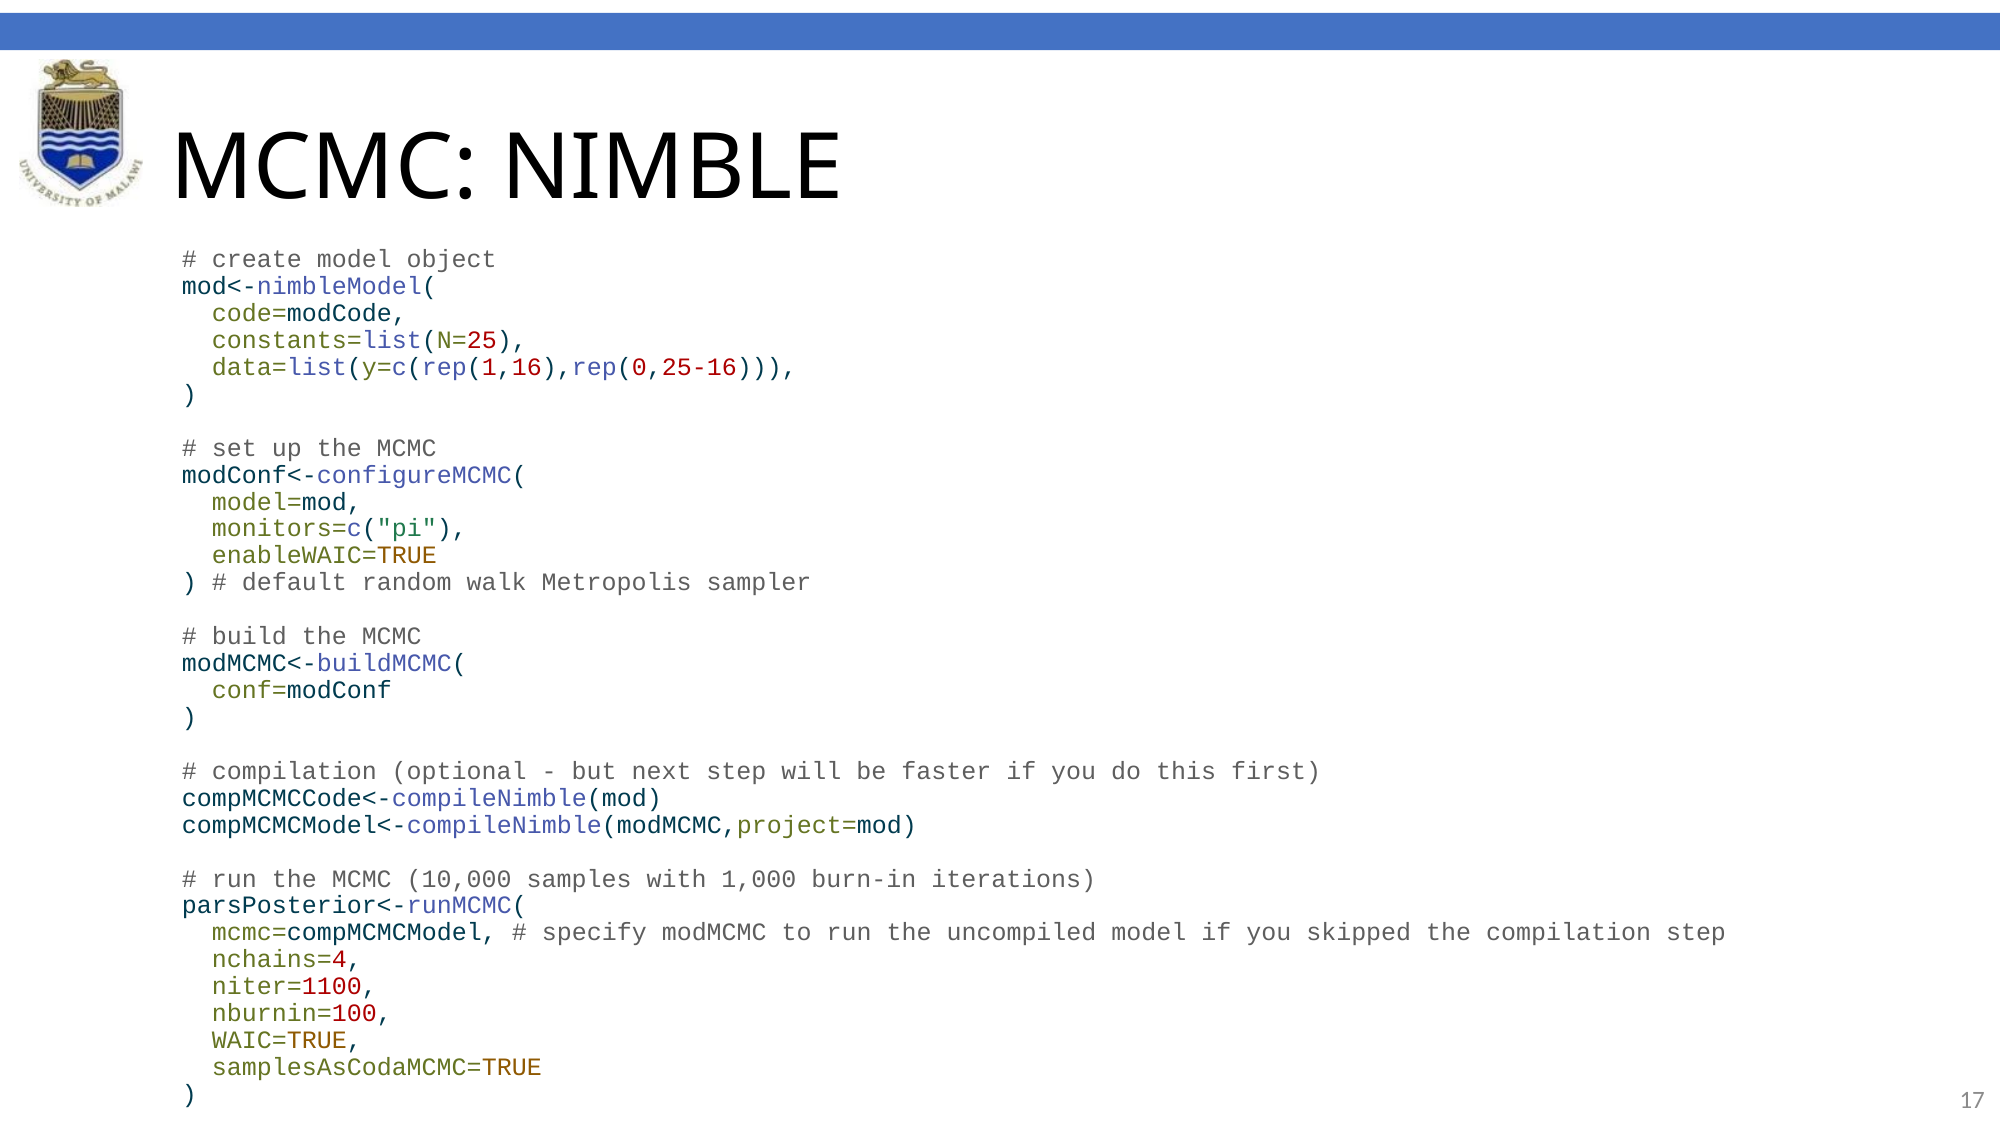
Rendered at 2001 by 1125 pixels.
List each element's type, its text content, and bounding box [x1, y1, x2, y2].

picture [19, 59, 143, 207]
list # create model object mod<-nimbleModel( code=modCode, constants=list(N=25), data=list(y=c(rep(1,16),rep(0,25-16))), ) # set up the MCMC modConf<-configureMCMC( model=mod, monitors=c("pi"), enableWAIC=TRUE ) # default random walk Metropolis sampler # build the MCMC modMCMC<-buildMCMC( conf=modConf ) # compilation (optional - but next step will be faster if you do this first) compMCMCCode<-compileNimble(mod) compMCMCModel<-compileNimble(modMCMC,project=mod) # run the MCMC (10,000 samples with 1,000 burn-in iterations) parsPosterior<-runMCMC( mcmc=compMCMCModel, # specify modMCMC to run the uncompiled model if you skipped the compilation step nchains=4, niter=1100, nburnin=100, WAIC=TRUE, samplesAsCodaMCMC=TRUE ) [137, 238, 1863, 1125]
title MCMC: NIMBLE [155, 59, 1851, 238]
slide_number 17 [1550, 1073, 2000, 1125]
